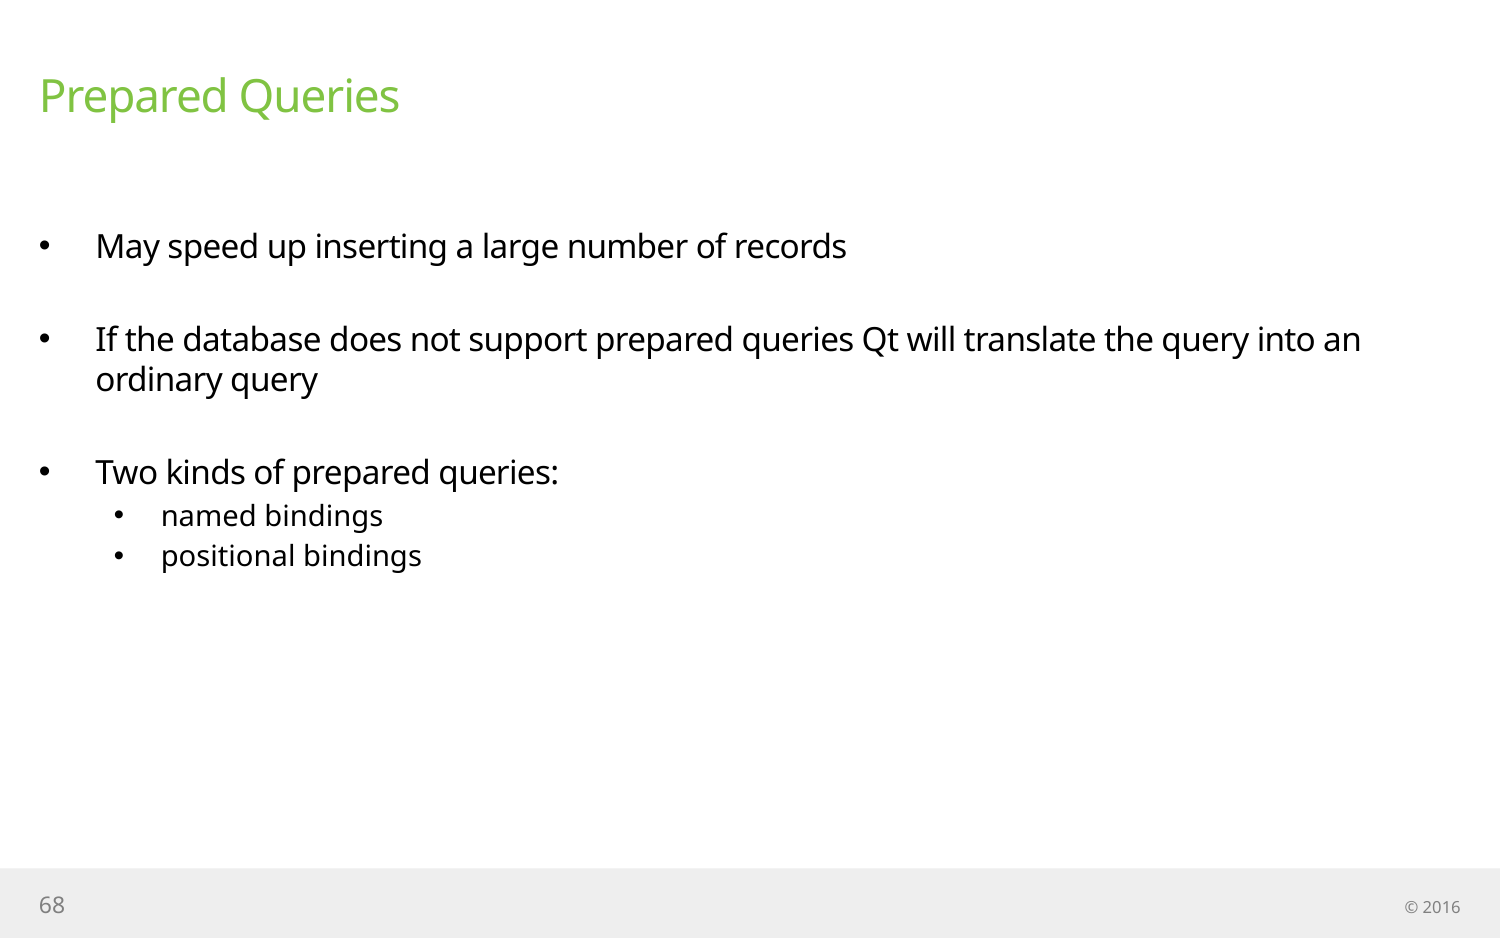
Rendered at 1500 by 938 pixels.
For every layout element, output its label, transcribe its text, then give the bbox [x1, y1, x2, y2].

footer © 2016 [1188, 896, 1461, 917]
slide_number 68 [39, 892, 410, 921]
title Prepared Queries [39, 66, 1052, 195]
list May speed up inserting a large number of records If the database does not support prepared queries Qt will translate the query into an ordinary query Two kinds of prepared queries: named bindings positional bindings [39, 224, 1471, 846]
